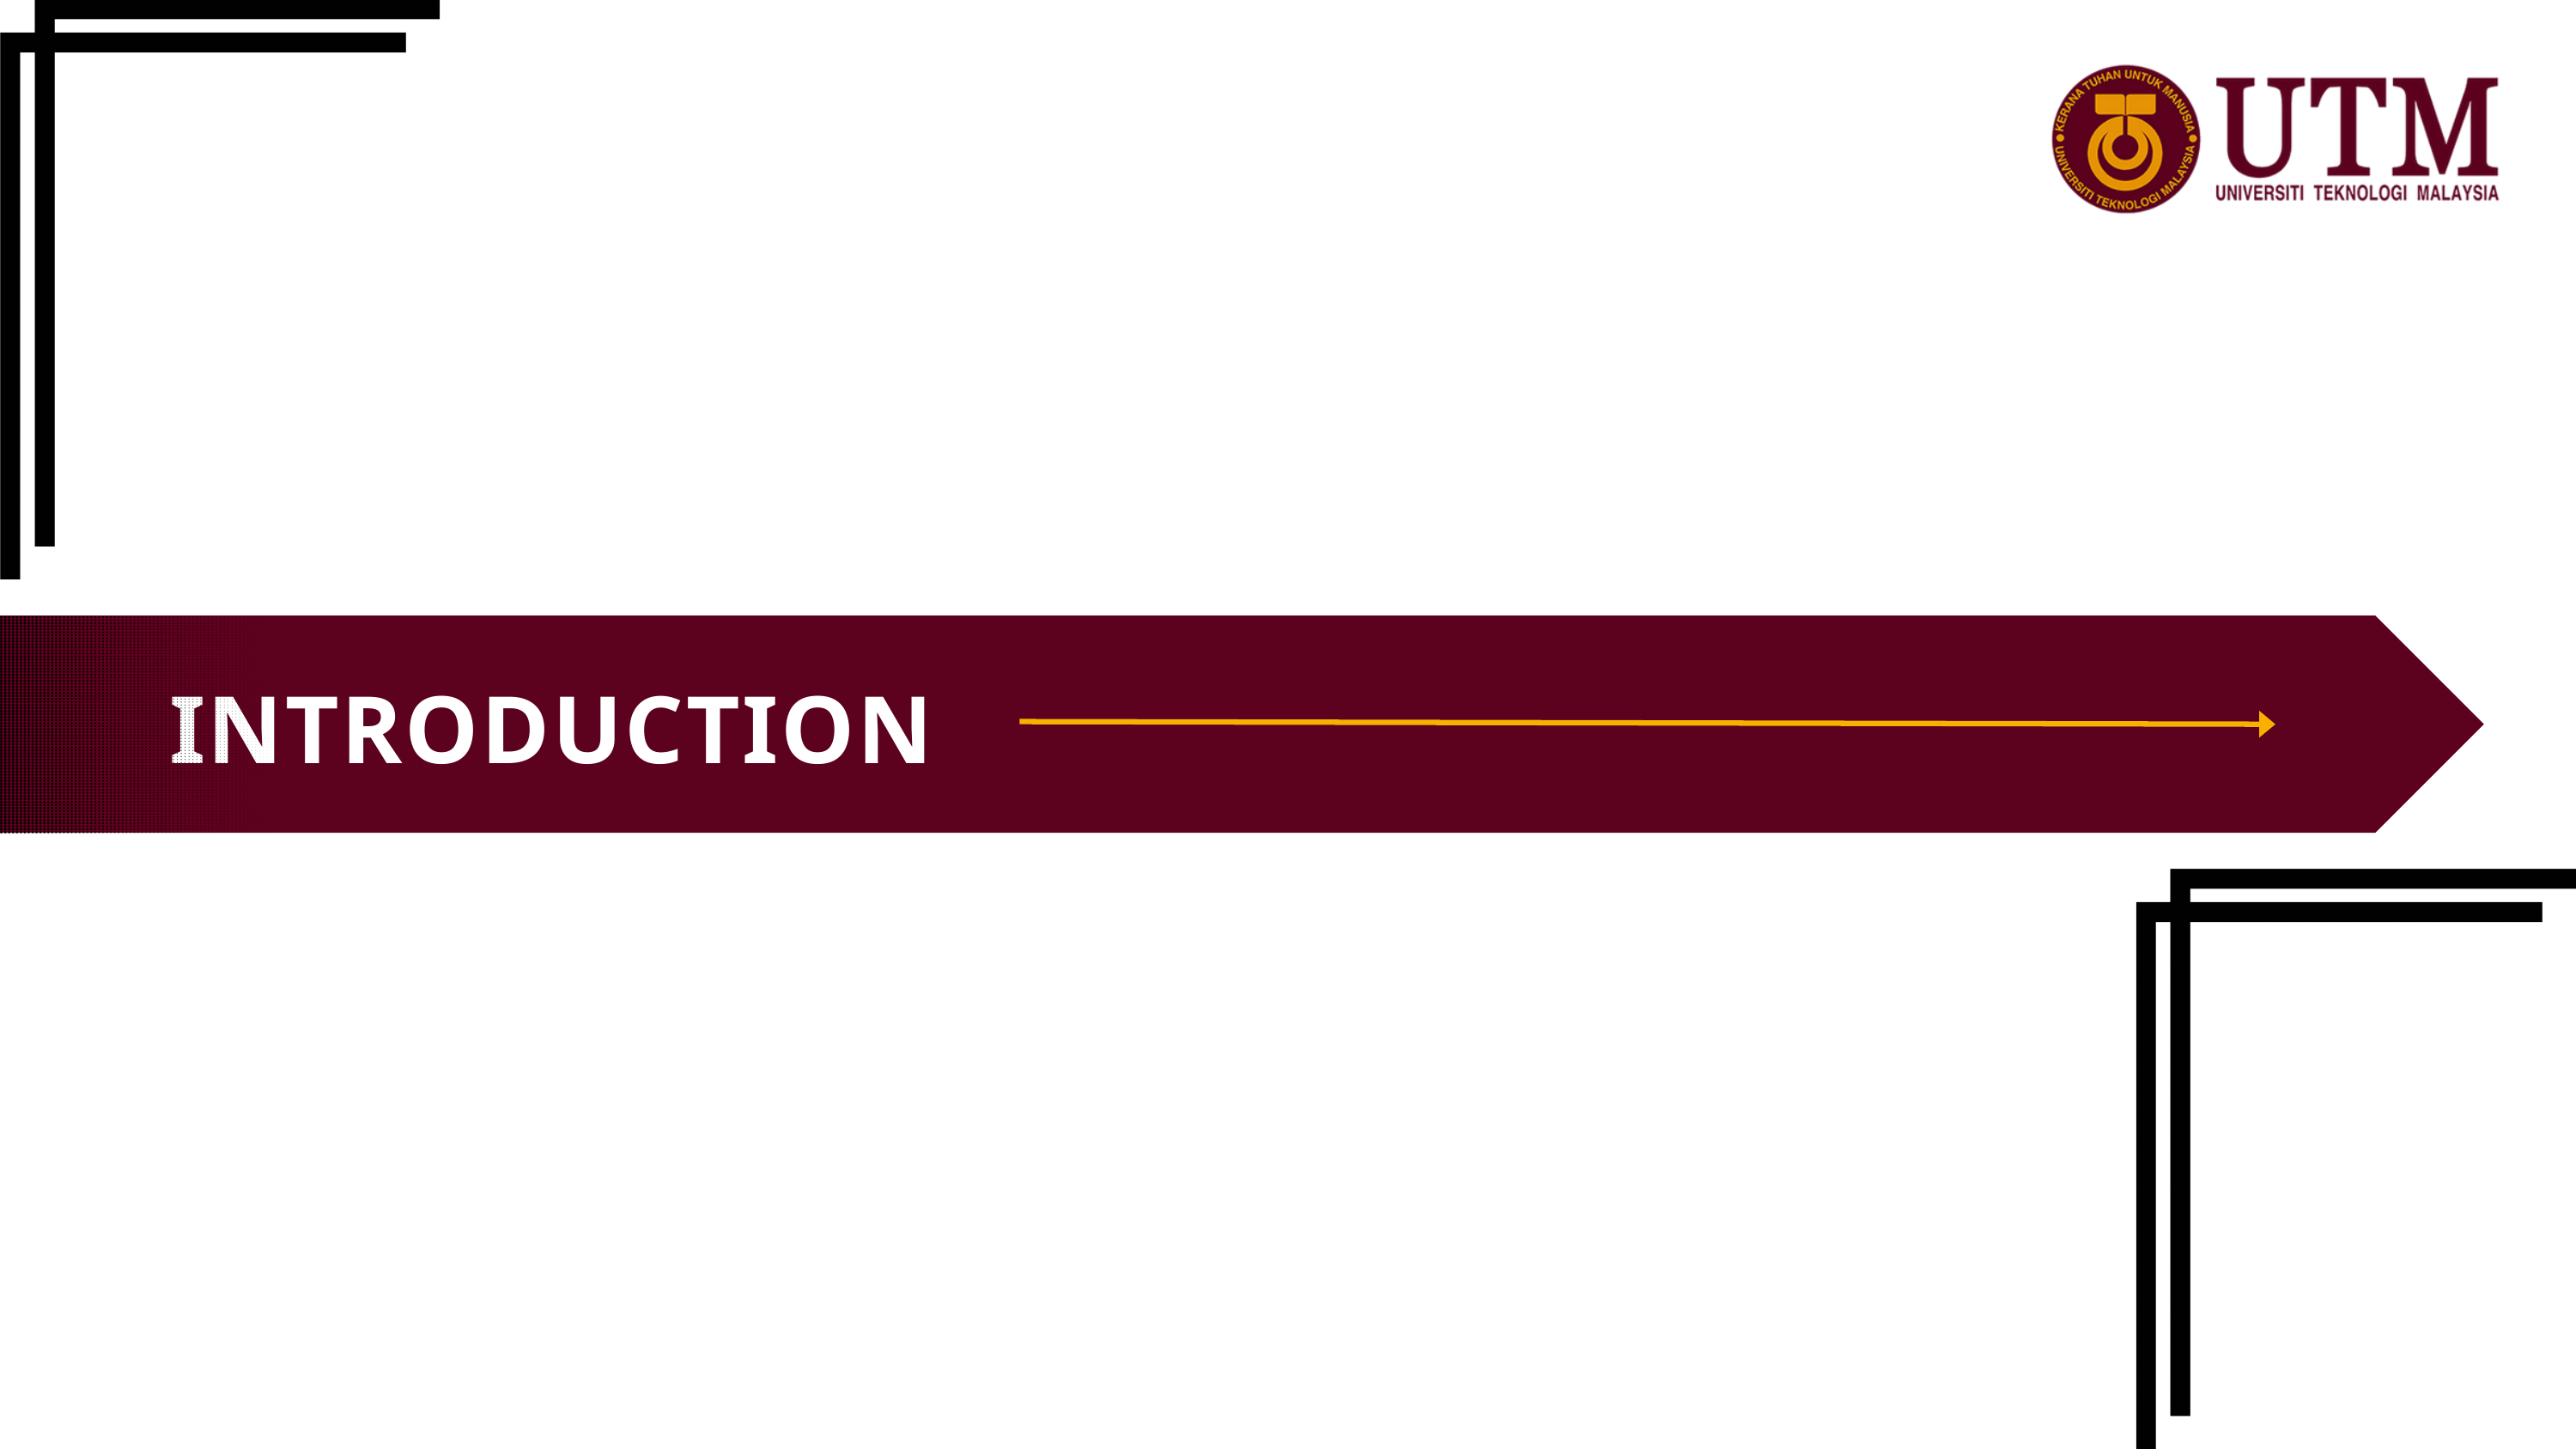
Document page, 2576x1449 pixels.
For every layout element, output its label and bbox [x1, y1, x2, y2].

text_box [0, 0, 440, 579]
text_box [2136, 869, 2576, 1449]
text_box [0, 615, 2485, 834]
text_box [2050, 63, 2500, 227]
